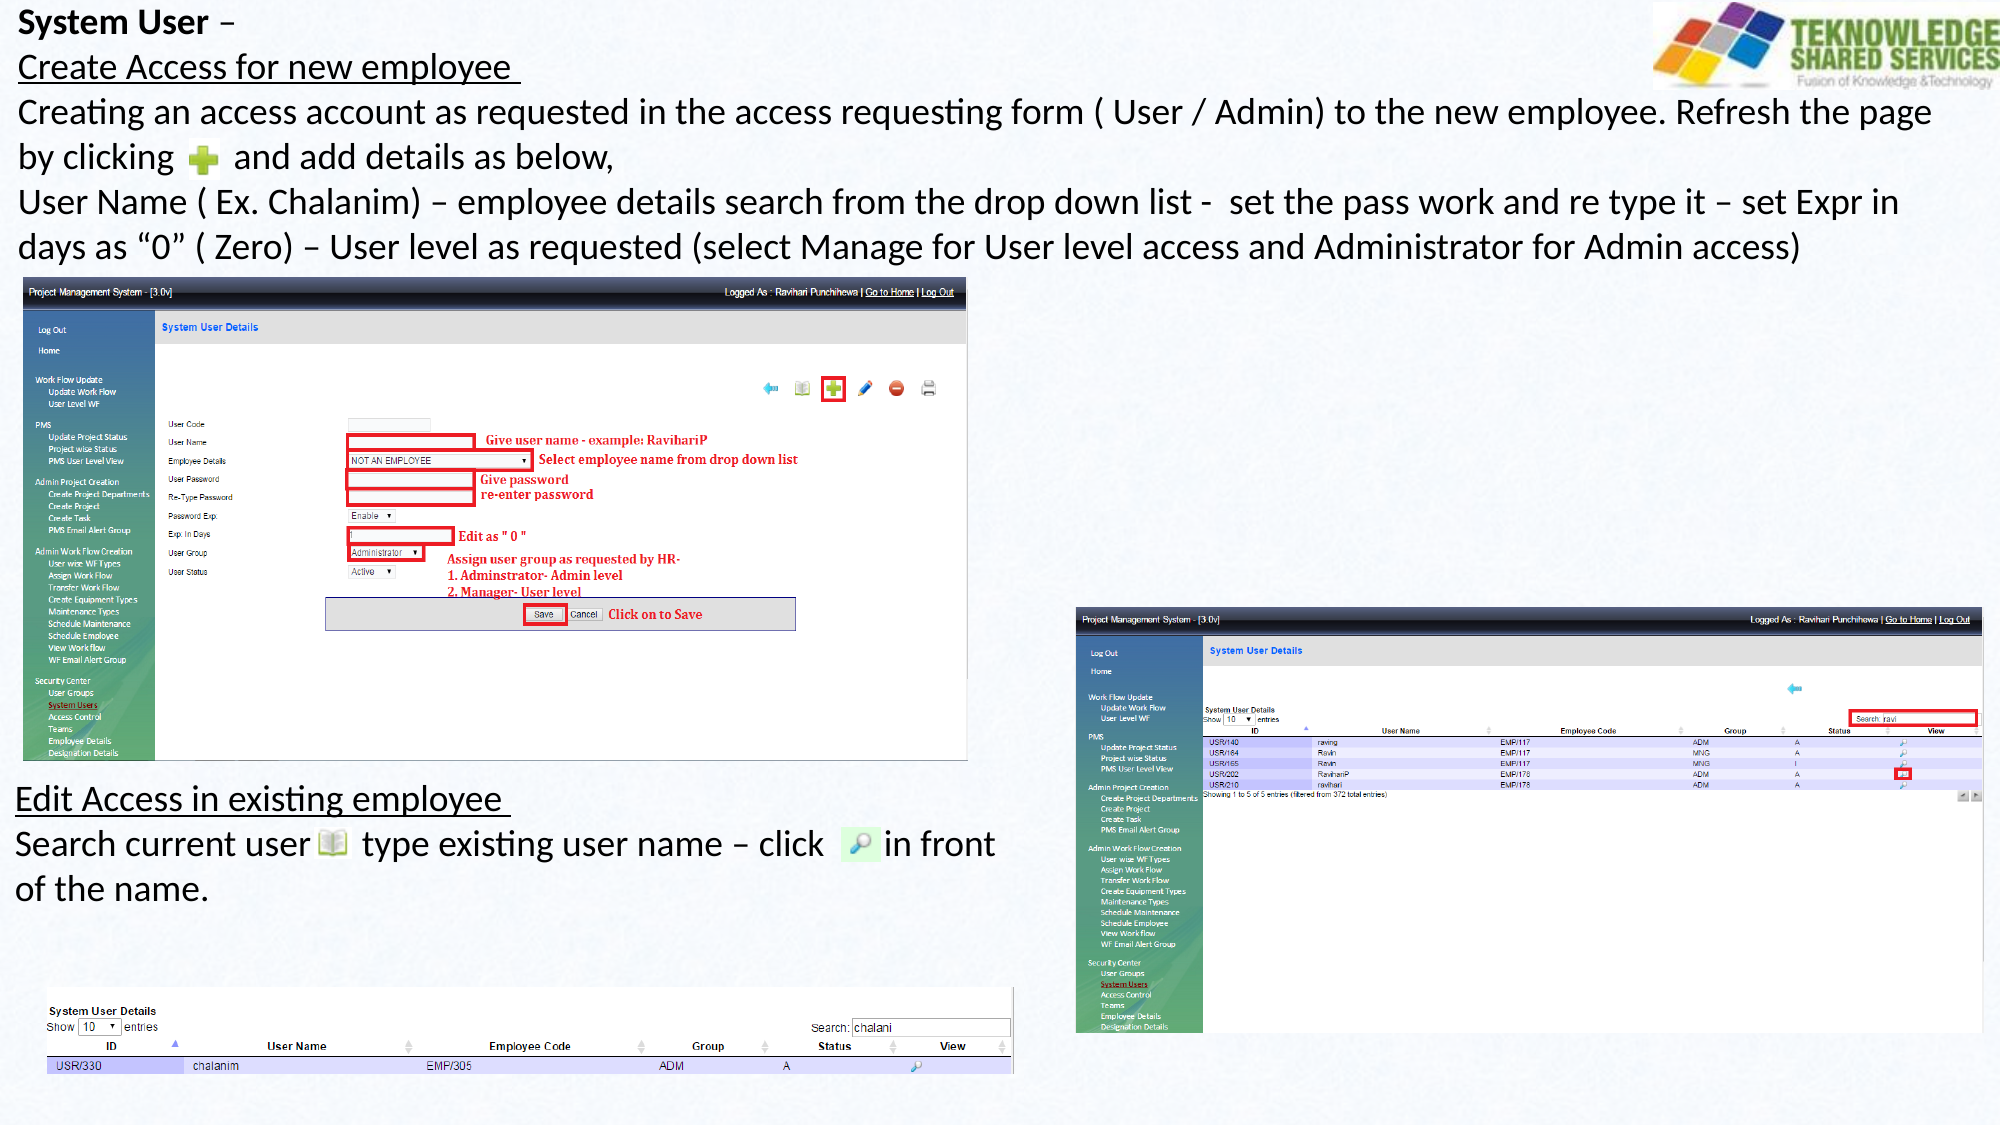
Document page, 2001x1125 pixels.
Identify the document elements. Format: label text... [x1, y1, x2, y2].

picture [841, 826, 881, 862]
text_box System User – Create Access for new employee Creating an access account as requested in the access requesting form ( User / Admin) to the new employee. Refresh the page by clicking and add details as below, User Name ( Ex. Chalanim) – employee details search from the drop down list - set the pass work and re type it – set Expr in days as “0” ( Zero) – User level as requested (select Manage for User level access and Administrator for Admin access) [3, 0, 1984, 275]
text_box Edit Access in existing employee Search current user type existing user name – click in front of the name. [0, 766, 1036, 917]
picture [189, 138, 220, 180]
picture [0, 0, 2000, 1125]
picture [313, 826, 352, 859]
